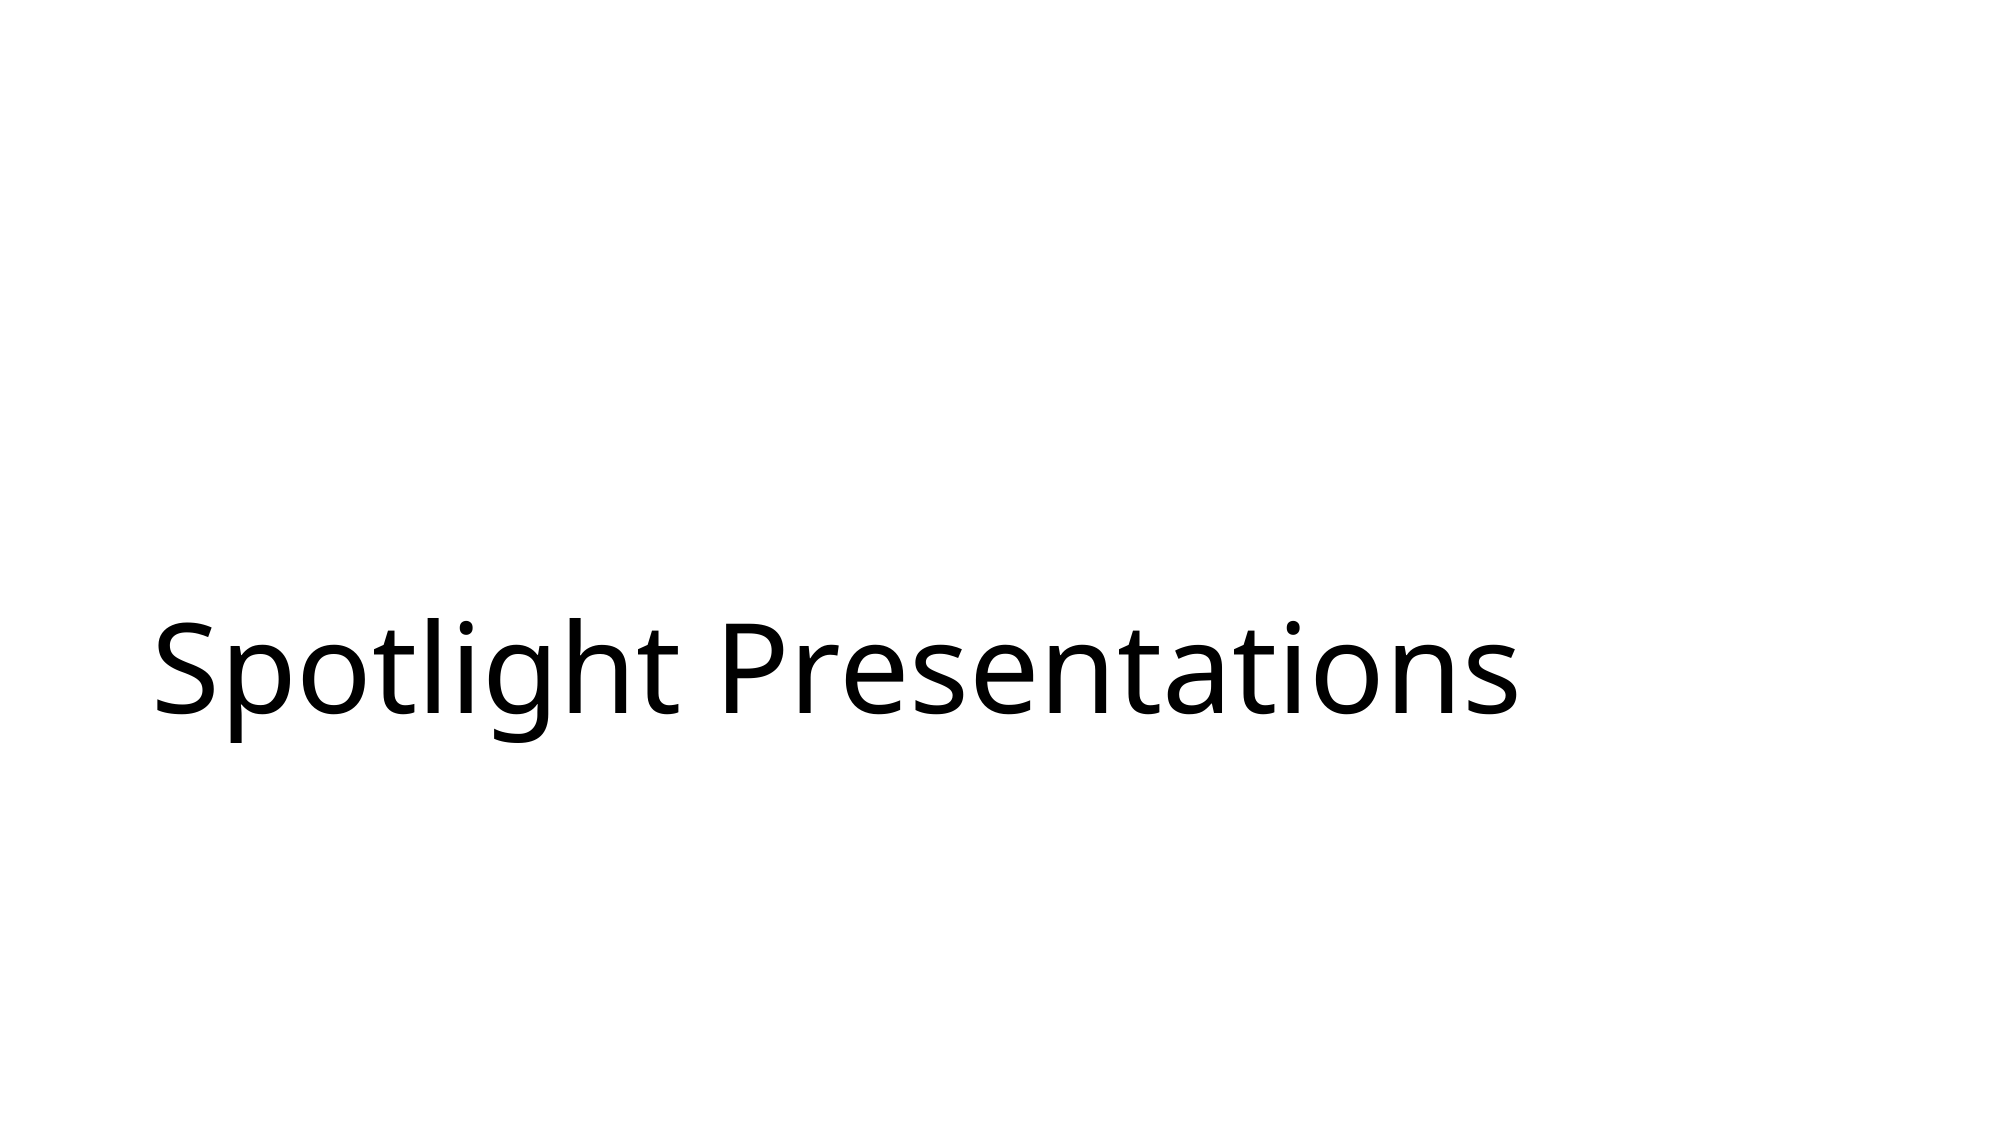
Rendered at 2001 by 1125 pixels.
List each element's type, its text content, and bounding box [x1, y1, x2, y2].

title Spotlight Presentations [136, 280, 1862, 749]
